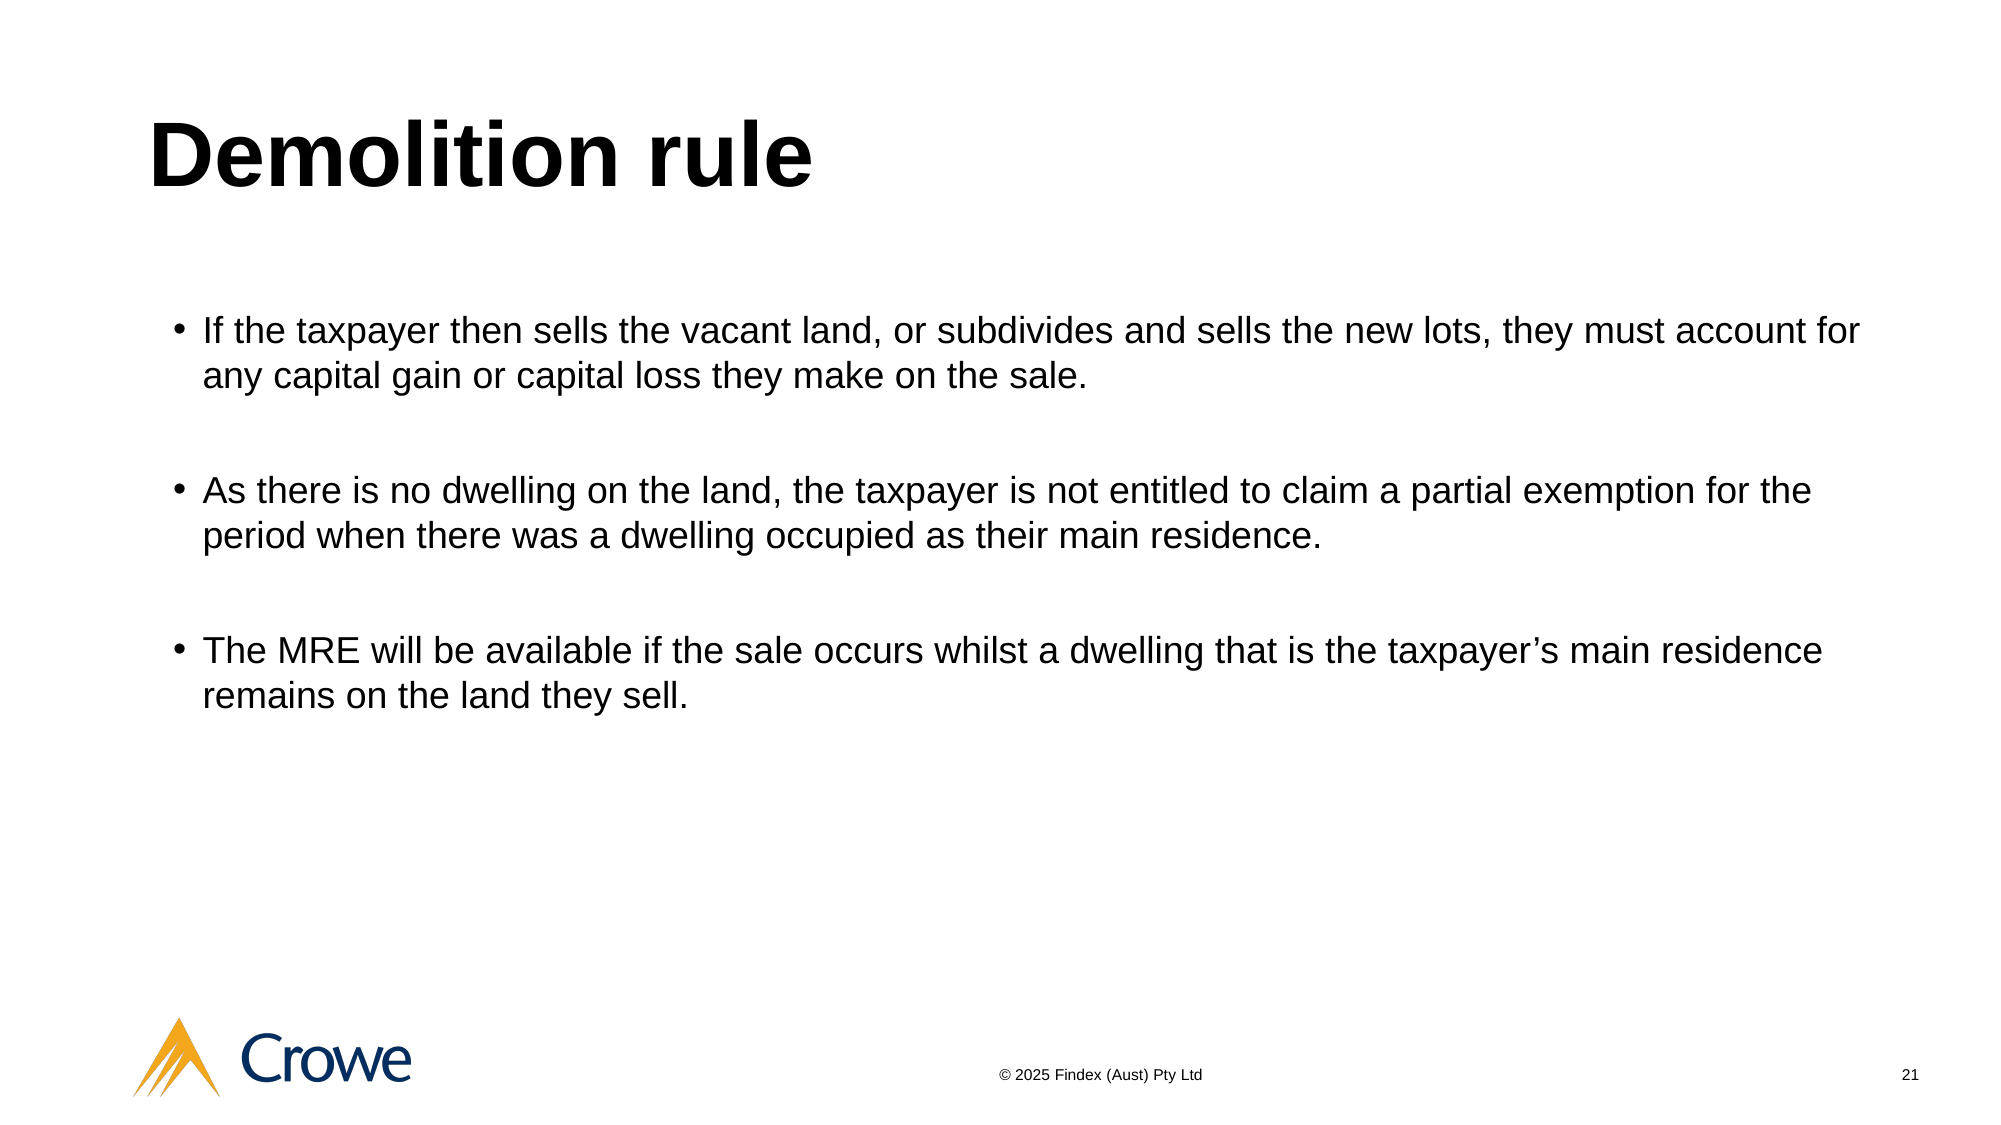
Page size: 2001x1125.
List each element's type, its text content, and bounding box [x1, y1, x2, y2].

picture [133, 1018, 411, 1097]
list [133, 273, 1870, 1008]
title Demolition rule [133, 87, 1920, 239]
text_box If the taxpayer then sells the vacant land, or subdivides and sells the new lots, they must account for any capital gain or capital loss they make on the sale. As there is no dwelling on the land, the taxpayer is not entitled to claim a partial exemption for the period when there was a dwelling occupied as their main residence. The MRE will be available if the sale occurs whilst a dwelling that is the taxpayer’s main residence remains on the land they sell. [158, 298, 1895, 1033]
